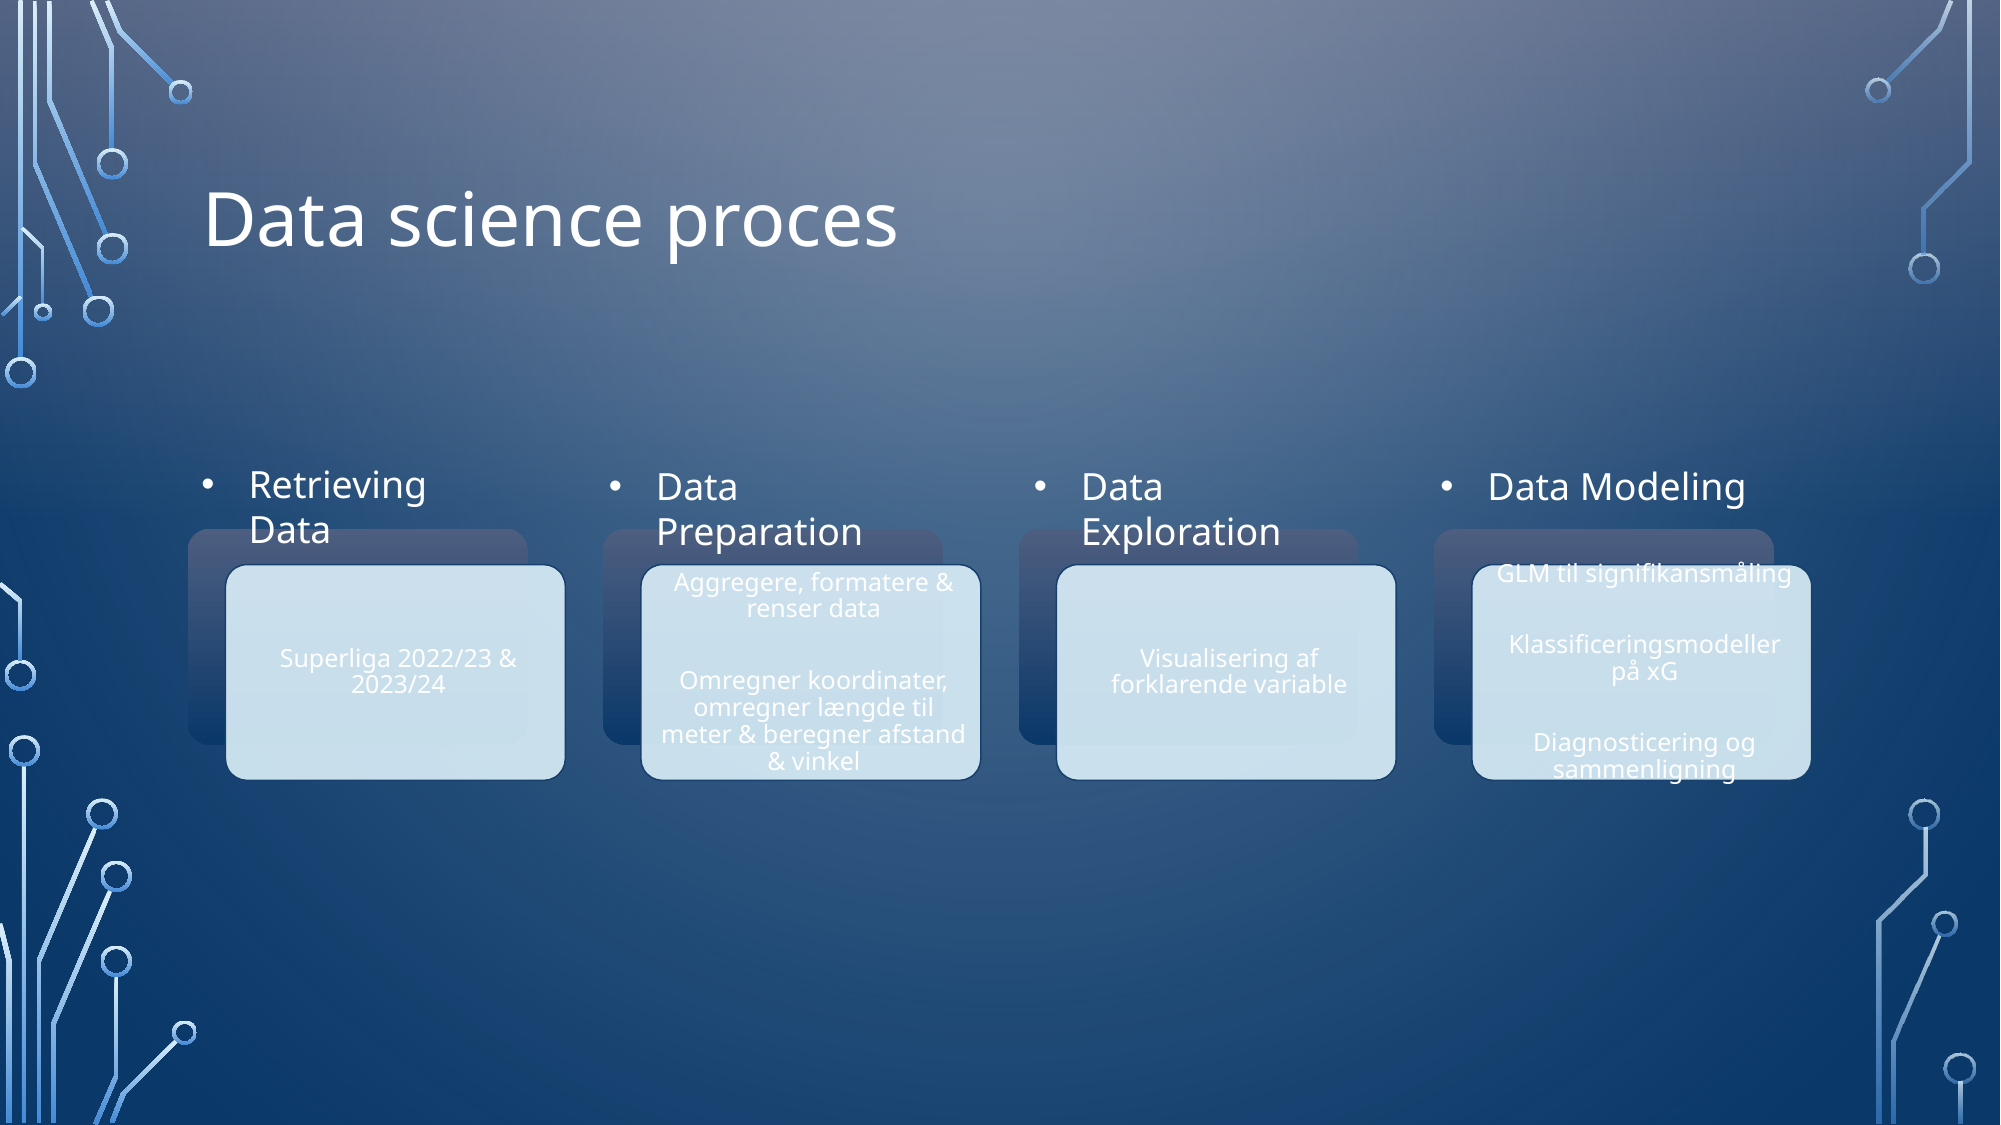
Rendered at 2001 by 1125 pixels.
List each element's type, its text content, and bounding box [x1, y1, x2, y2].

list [186, 396, 1813, 913]
title Data science proces [187, 101, 1813, 344]
